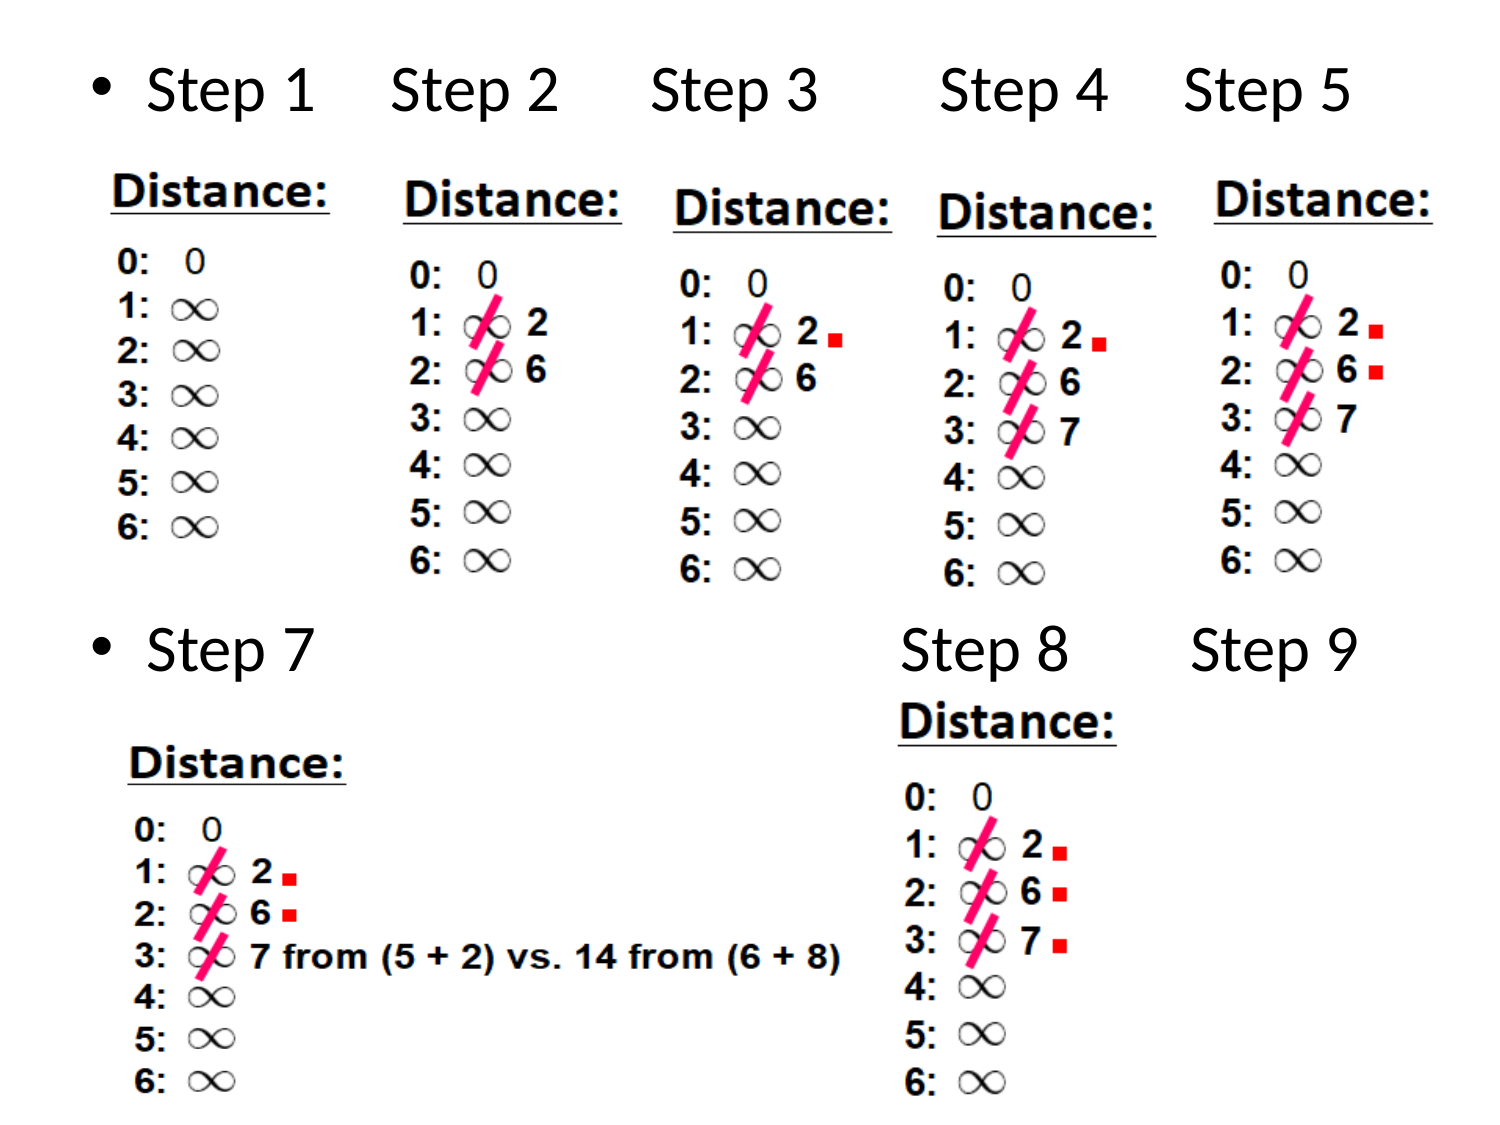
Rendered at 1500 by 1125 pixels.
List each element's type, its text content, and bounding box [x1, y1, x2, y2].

picture [87, 695, 1137, 1125]
picture [374, 162, 1438, 616]
picture [62, 162, 346, 585]
list Step 1 Step 2 Step 3 Step 4 Step 5 Step 7 Step 8 Step 9 [75, 37, 1425, 1100]
